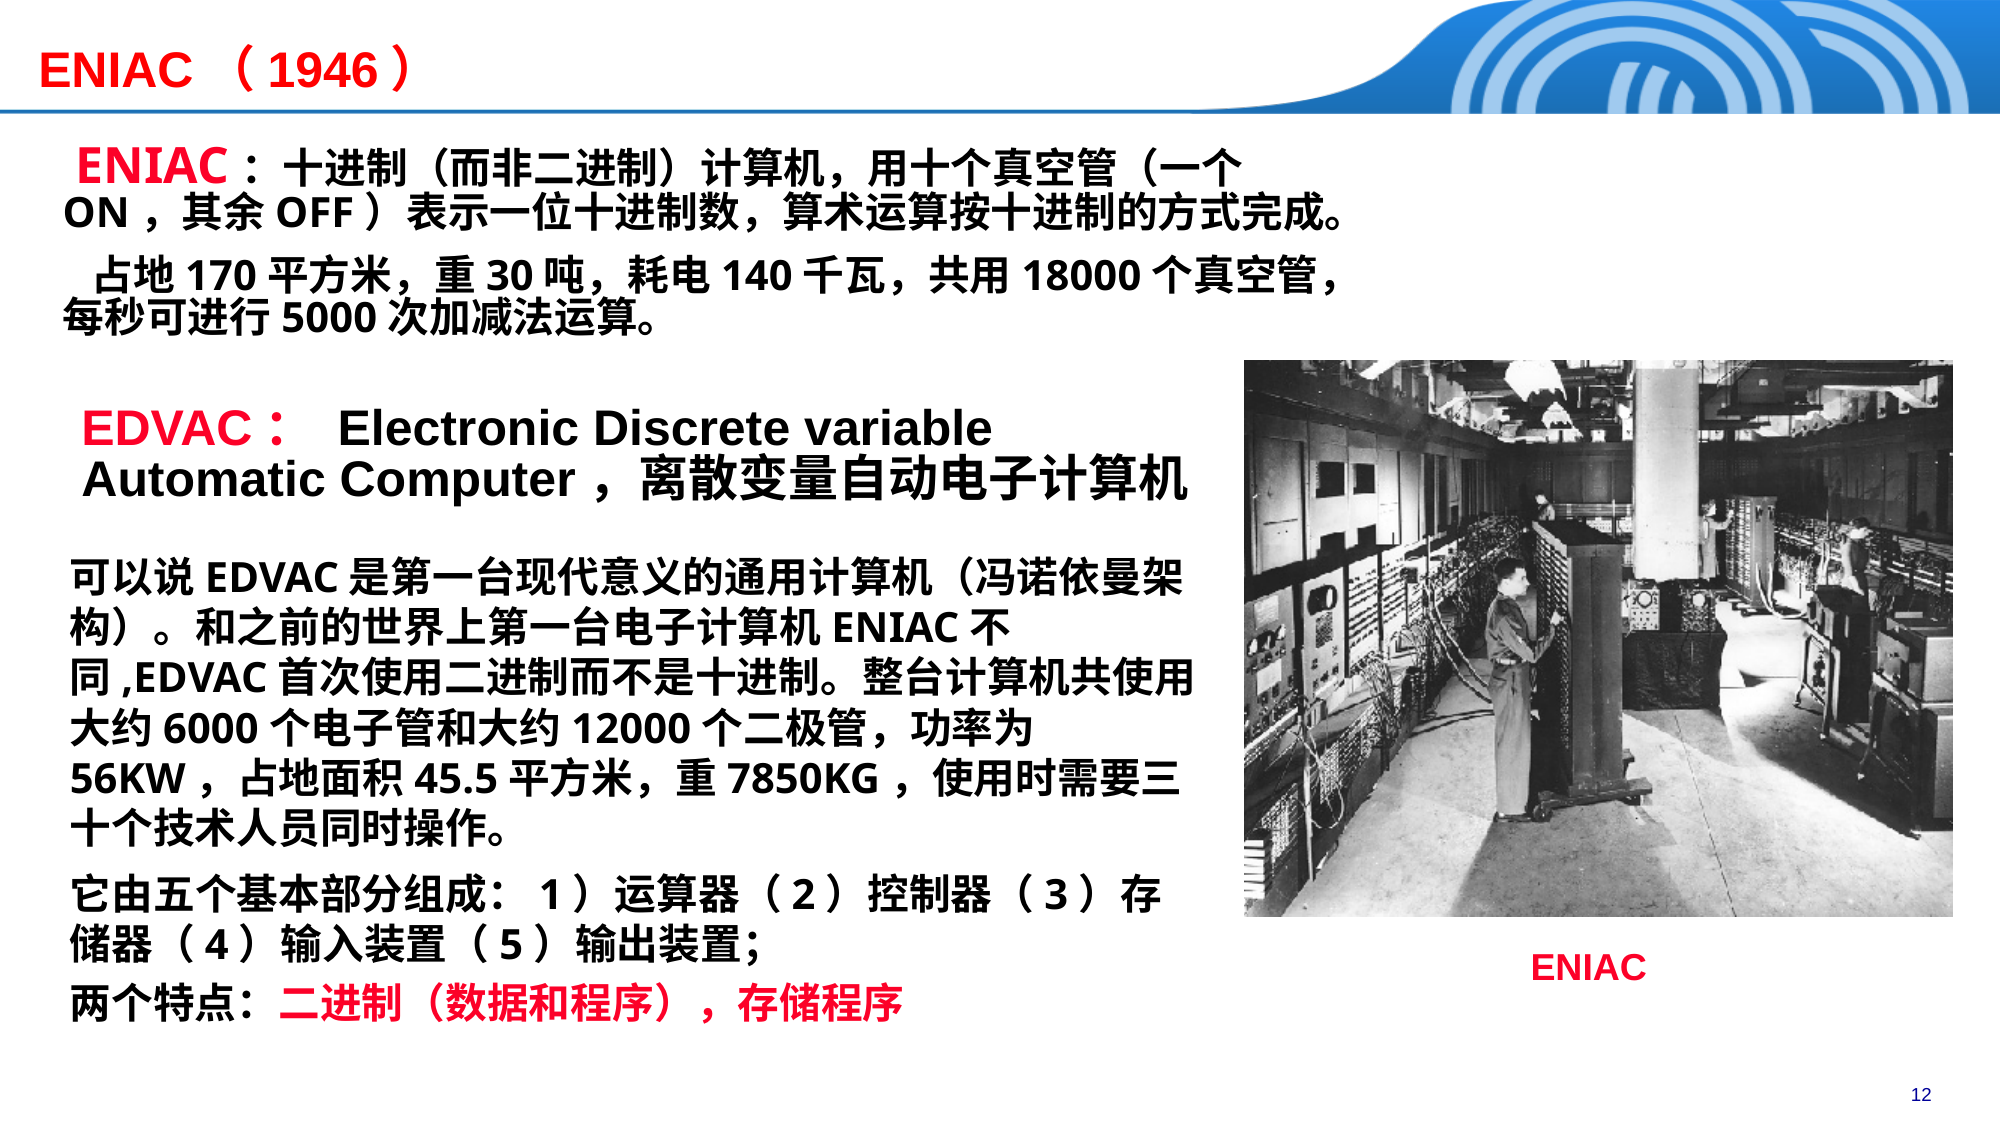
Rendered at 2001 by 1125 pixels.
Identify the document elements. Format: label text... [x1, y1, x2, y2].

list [1244, 360, 1954, 918]
title ENIAC（1946） [0, 40, 1726, 103]
text_box EDVAC： Electronic Discrete variable Automatic Computer，离散变量自动电子计算机 [66, 397, 1237, 515]
text_box ENIAC [1505, 942, 1663, 996]
text_box ENIAC：十进制（而非二进制）计算机，用十个真空管（一个ON，其余OFF）表示一位十进制数，算术运算按十进制的方式完成。 占地170平方米，重30吨，耗电140千瓦，共用18000个真空管，每秒可进行5000次加减法运算。 [54, 130, 1378, 350]
picture [0, 0, 2000, 114]
text_box 可以说EDVAC是第一台现代意义的通用计算机（冯诺依曼架构）。和之前的世界上第一台电子计算机ENIAC不同,EDVAC首次使用二进制而不是十进制。整台计算机共使用大约6000个电子管和大约12000个二极管，功率为56KW，占地面积45.5平方米，重7850KG，使用时需要三十个技术人员同时操作。 它由五个基本部分组成：1）运算器（2）控制器（3）存储器（4）输入装置（5）输出装置； 两个特点：二进制（数据和程序），存储程序 [54, 543, 1213, 1035]
